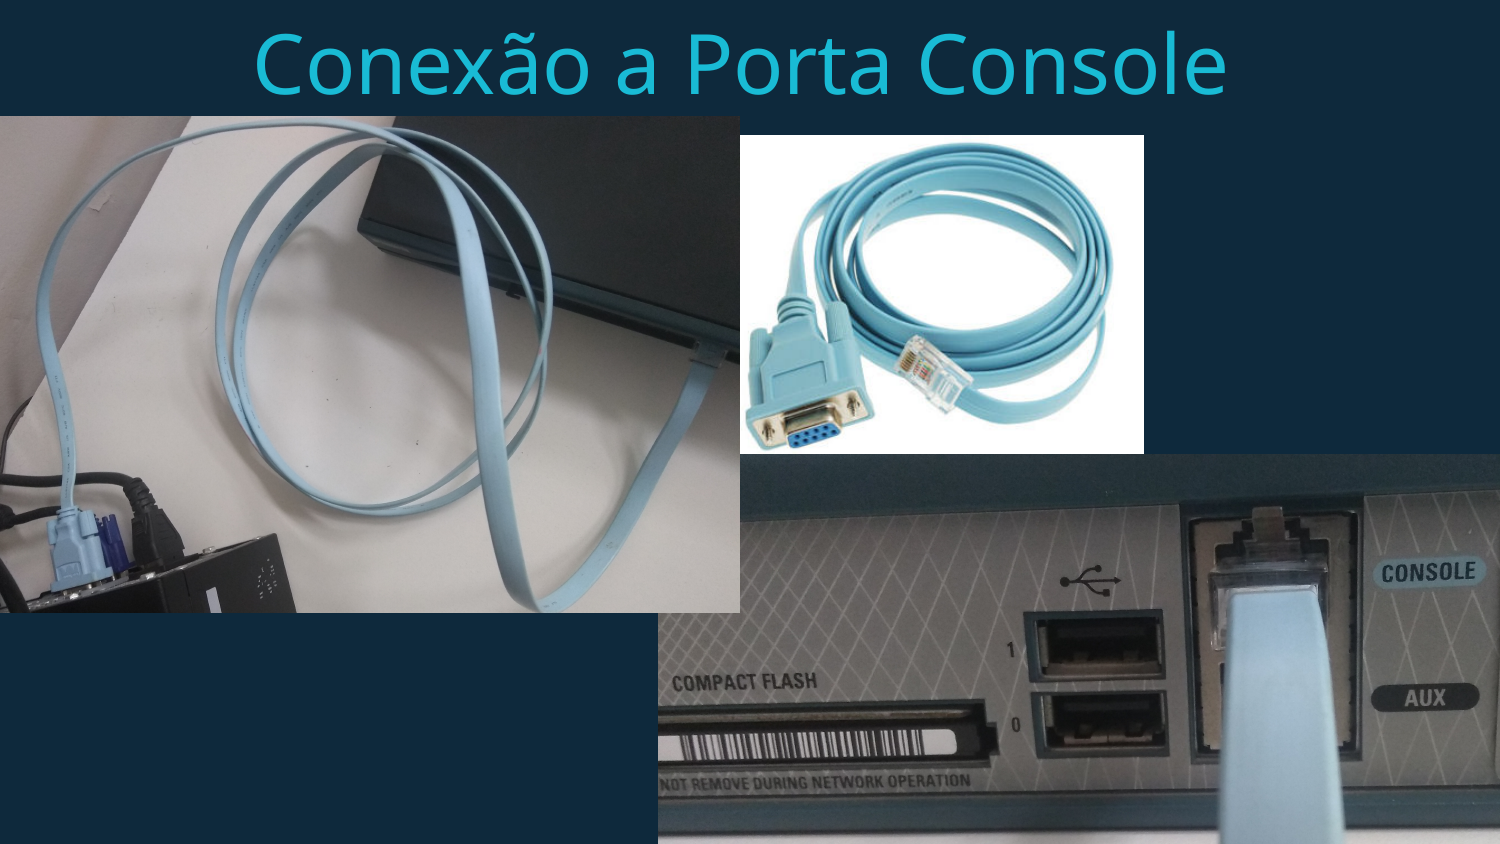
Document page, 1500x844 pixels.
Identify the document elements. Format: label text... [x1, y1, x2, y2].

title Conexão a Porta Console [8, 20, 1475, 127]
picture [0, 116, 1500, 844]
